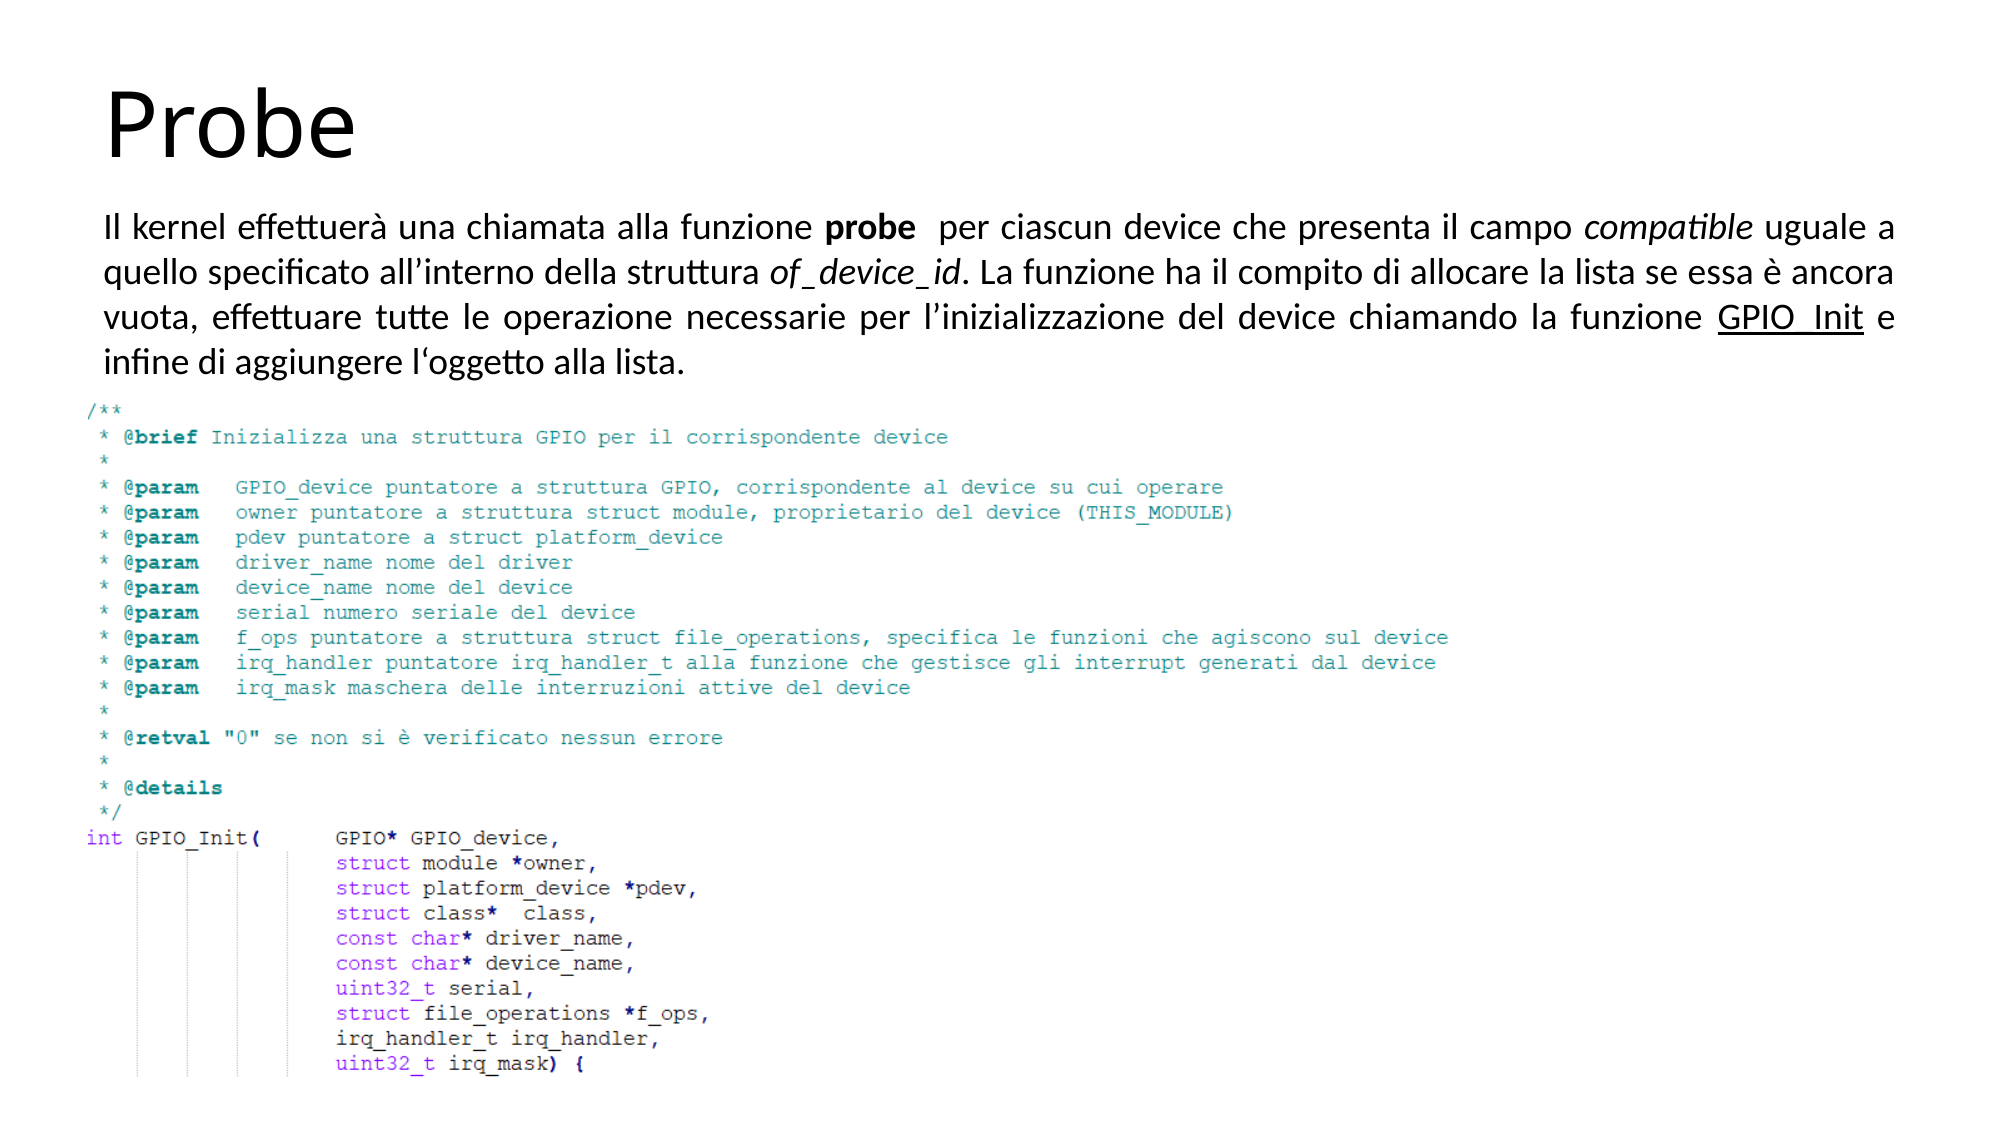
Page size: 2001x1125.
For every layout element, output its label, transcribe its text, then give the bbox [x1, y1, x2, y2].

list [88, 402, 1469, 1080]
title Probe [88, 19, 1814, 194]
text_box Il kernel effettuerà una chiamata alla funzione probe per ciascun device che presenta il campo compatible uguale a quello specificato all’interno della struttura of_device_id. La funzione ha il compito di allocare la lista se essa è ancora vuota, effettuare tutte le operazione necessarie per l’inizializzazione del device chiamando la funzione GPIO_Init e infine di aggiungere l‘oggetto alla lista. [88, 194, 1911, 390]
